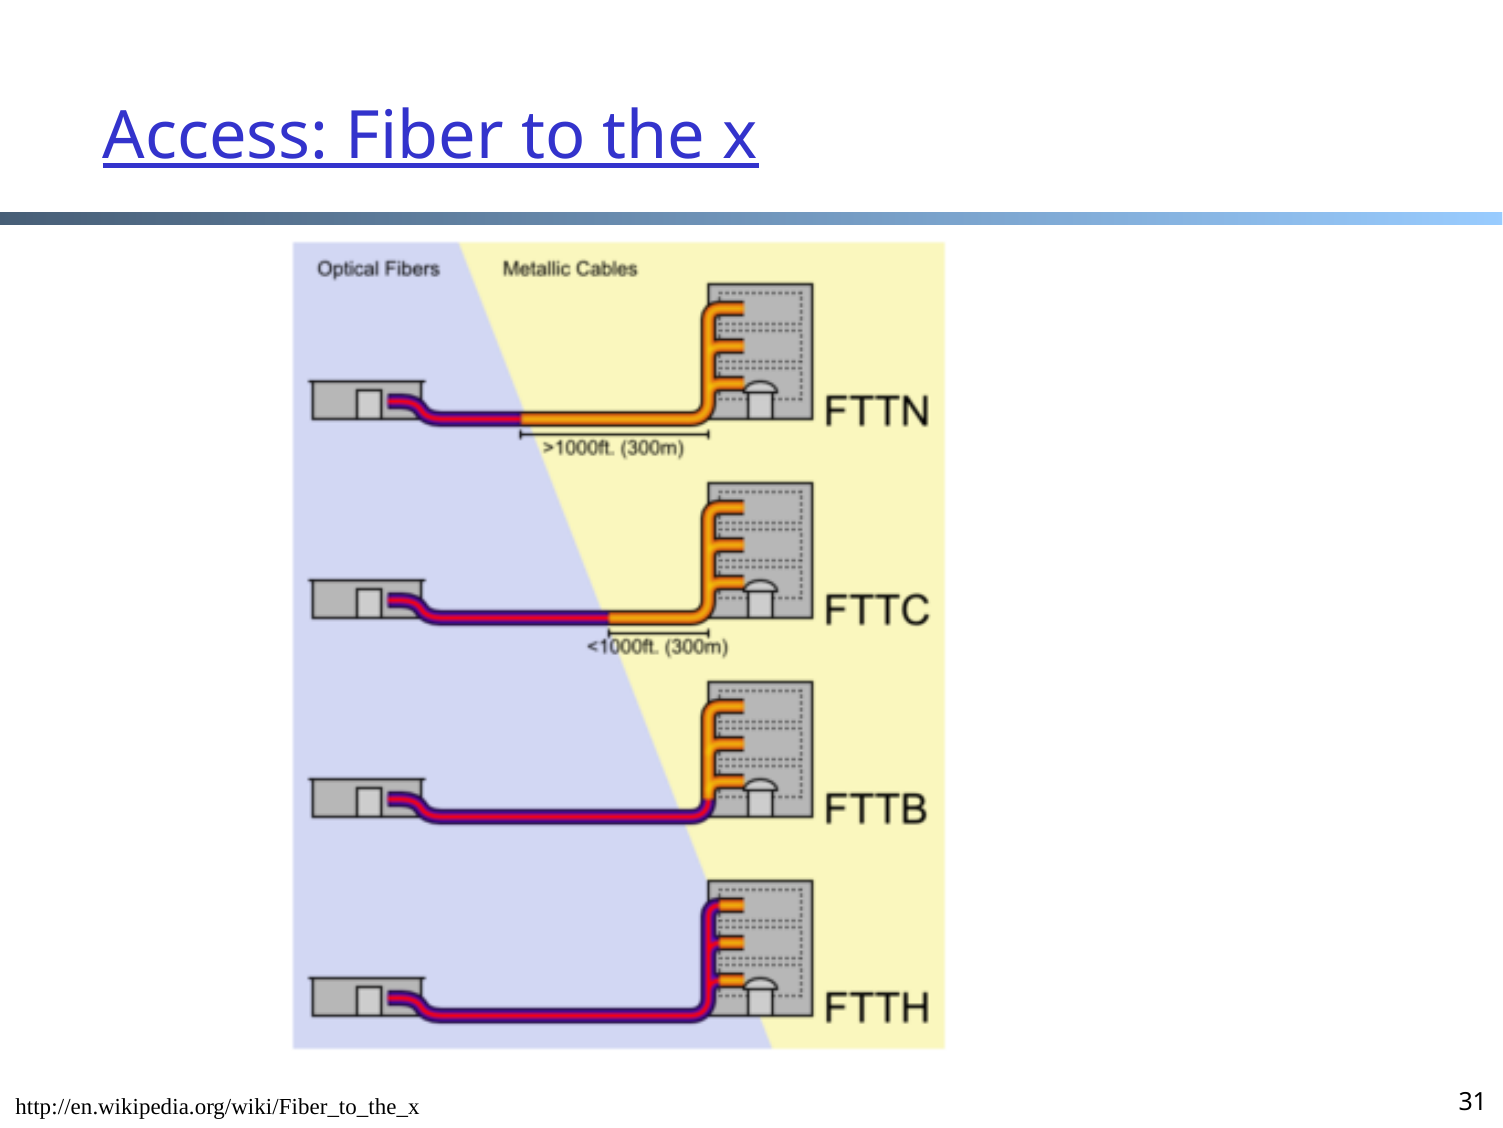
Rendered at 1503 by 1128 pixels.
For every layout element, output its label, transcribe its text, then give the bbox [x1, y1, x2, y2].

slide_number 31 [1151, 1051, 1503, 1128]
text_box http://en.wikipedia.org/wiki/Fiber_to_the_x [0, 1084, 436, 1127]
title Access: Fiber to the x [87, 37, 1365, 226]
picture [288, 213, 952, 1098]
